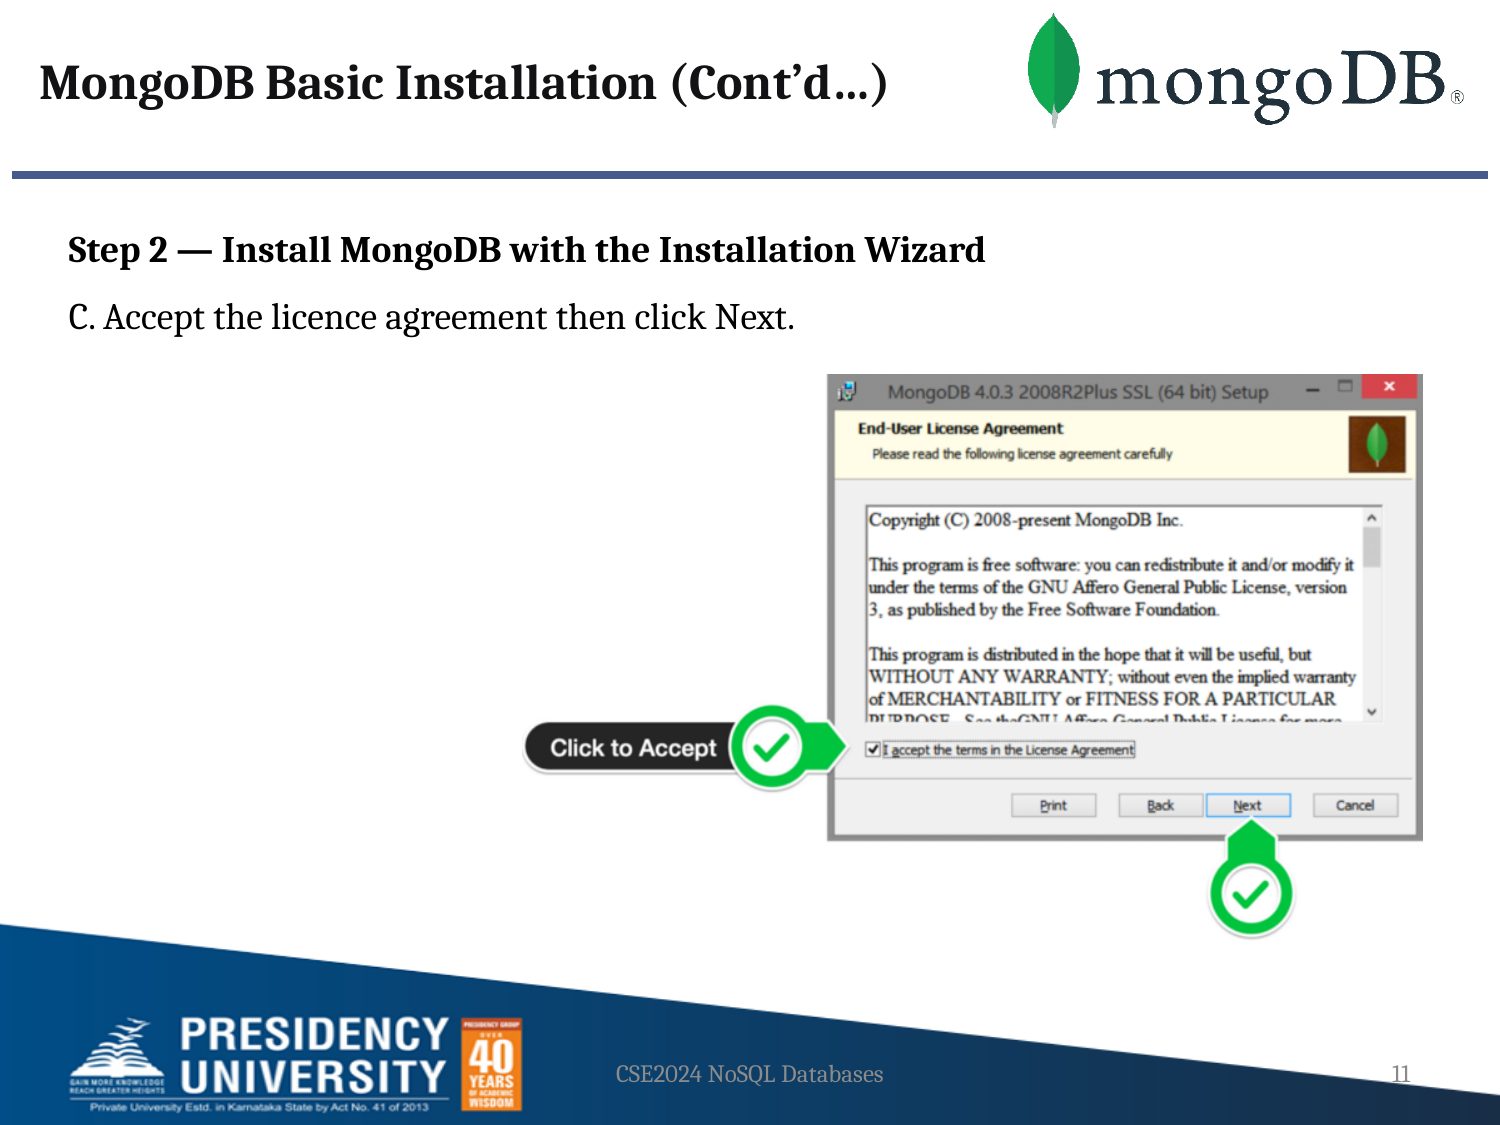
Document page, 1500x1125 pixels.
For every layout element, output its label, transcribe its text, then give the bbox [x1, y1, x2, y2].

picture [1024, 10, 1467, 130]
text_box Step 2 — Install MongoDB with the Installation Wizard C. Accept the licence agreement then click Next. [54, 195, 1463, 345]
footer CSE2024 NoSQL Databases [512, 1042, 988, 1103]
text_box MongoDB Basic Installation (Cont’d…) [24, 42, 963, 117]
slide_number 11 [1074, 1042, 1425, 1103]
picture [0, 374, 1500, 1125]
